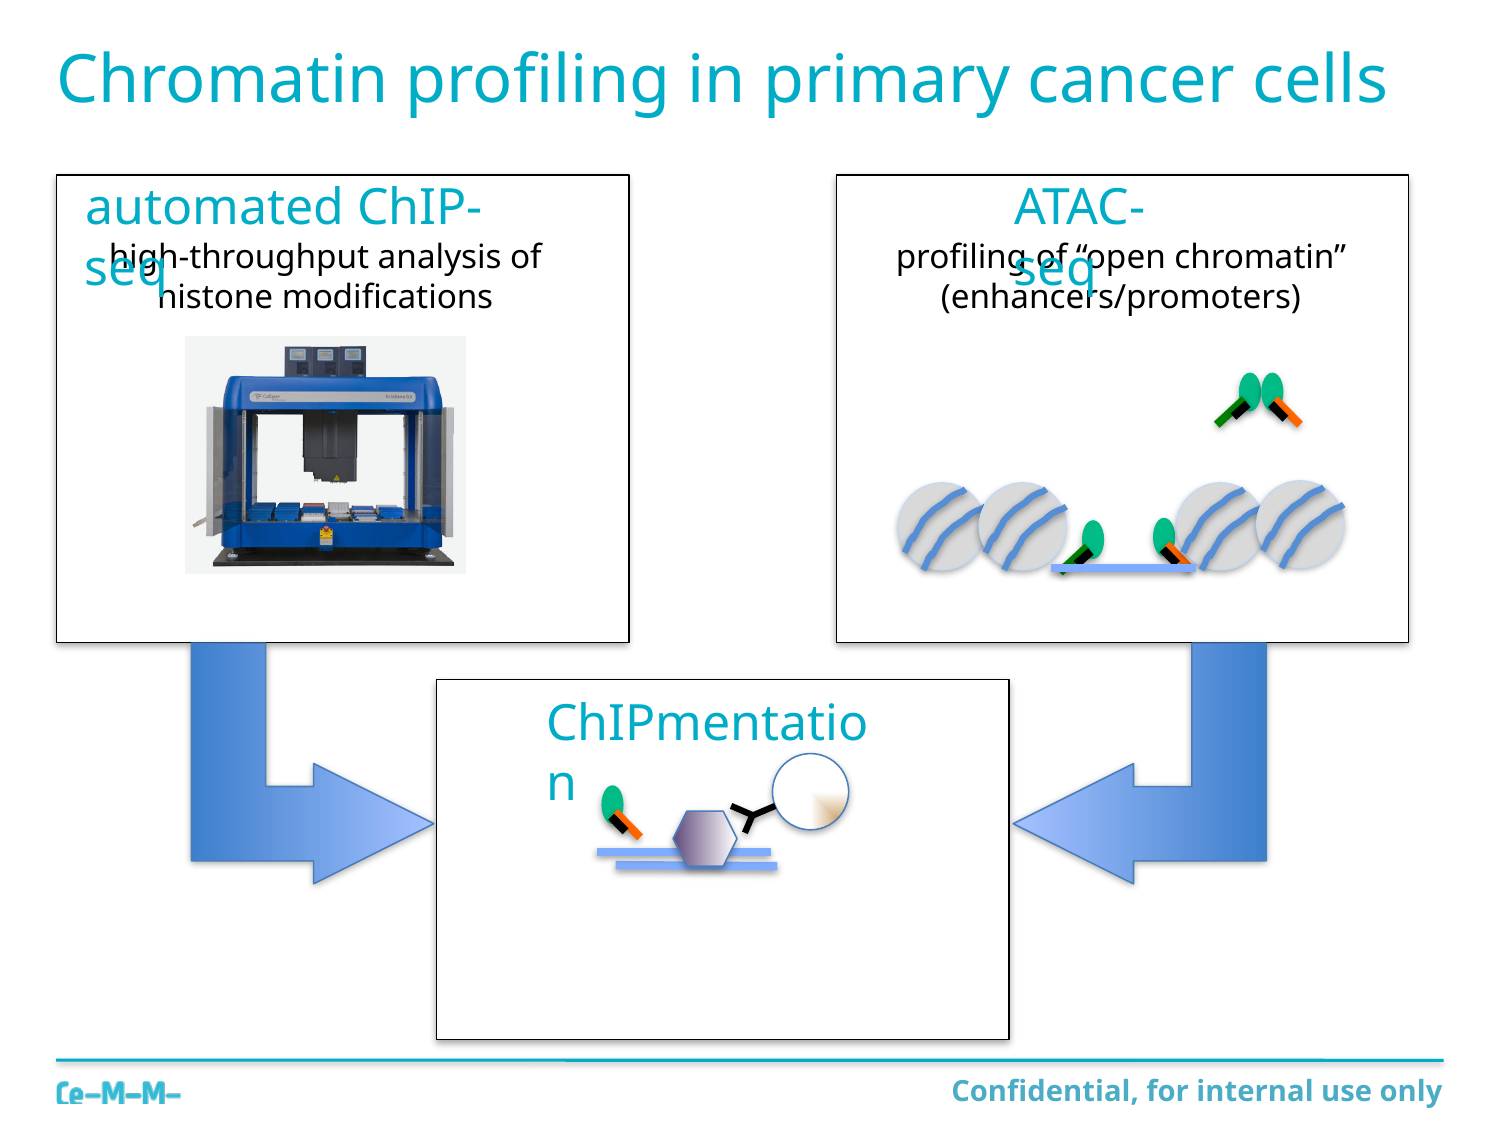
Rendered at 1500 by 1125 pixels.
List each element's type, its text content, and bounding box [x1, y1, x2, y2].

picture [184, 336, 466, 575]
text_box high-throughput analysis of histone modifications [56, 235, 595, 316]
text_box [56, 174, 630, 643]
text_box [898, 373, 1344, 573]
text_box [190, 642, 435, 885]
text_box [601, 785, 641, 838]
text_box [835, 316, 1410, 643]
text_box [1012, 642, 1268, 885]
text_box [835, 174, 1013, 235]
text_box profiling of “open chromatin” (enhancers/promoters) [829, 235, 1413, 316]
text_box automated ChIP-seq [85, 174, 566, 236]
text_box ATAC-seq [1013, 174, 1229, 236]
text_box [738, 746, 846, 849]
text_box ChIPmentation [546, 690, 900, 751]
text_box Chromatin profiling in primary cancer cells [56, 36, 915, 129]
text_box [1229, 174, 1410, 235]
text_box [436, 679, 1010, 1040]
text_box [672, 810, 733, 851]
